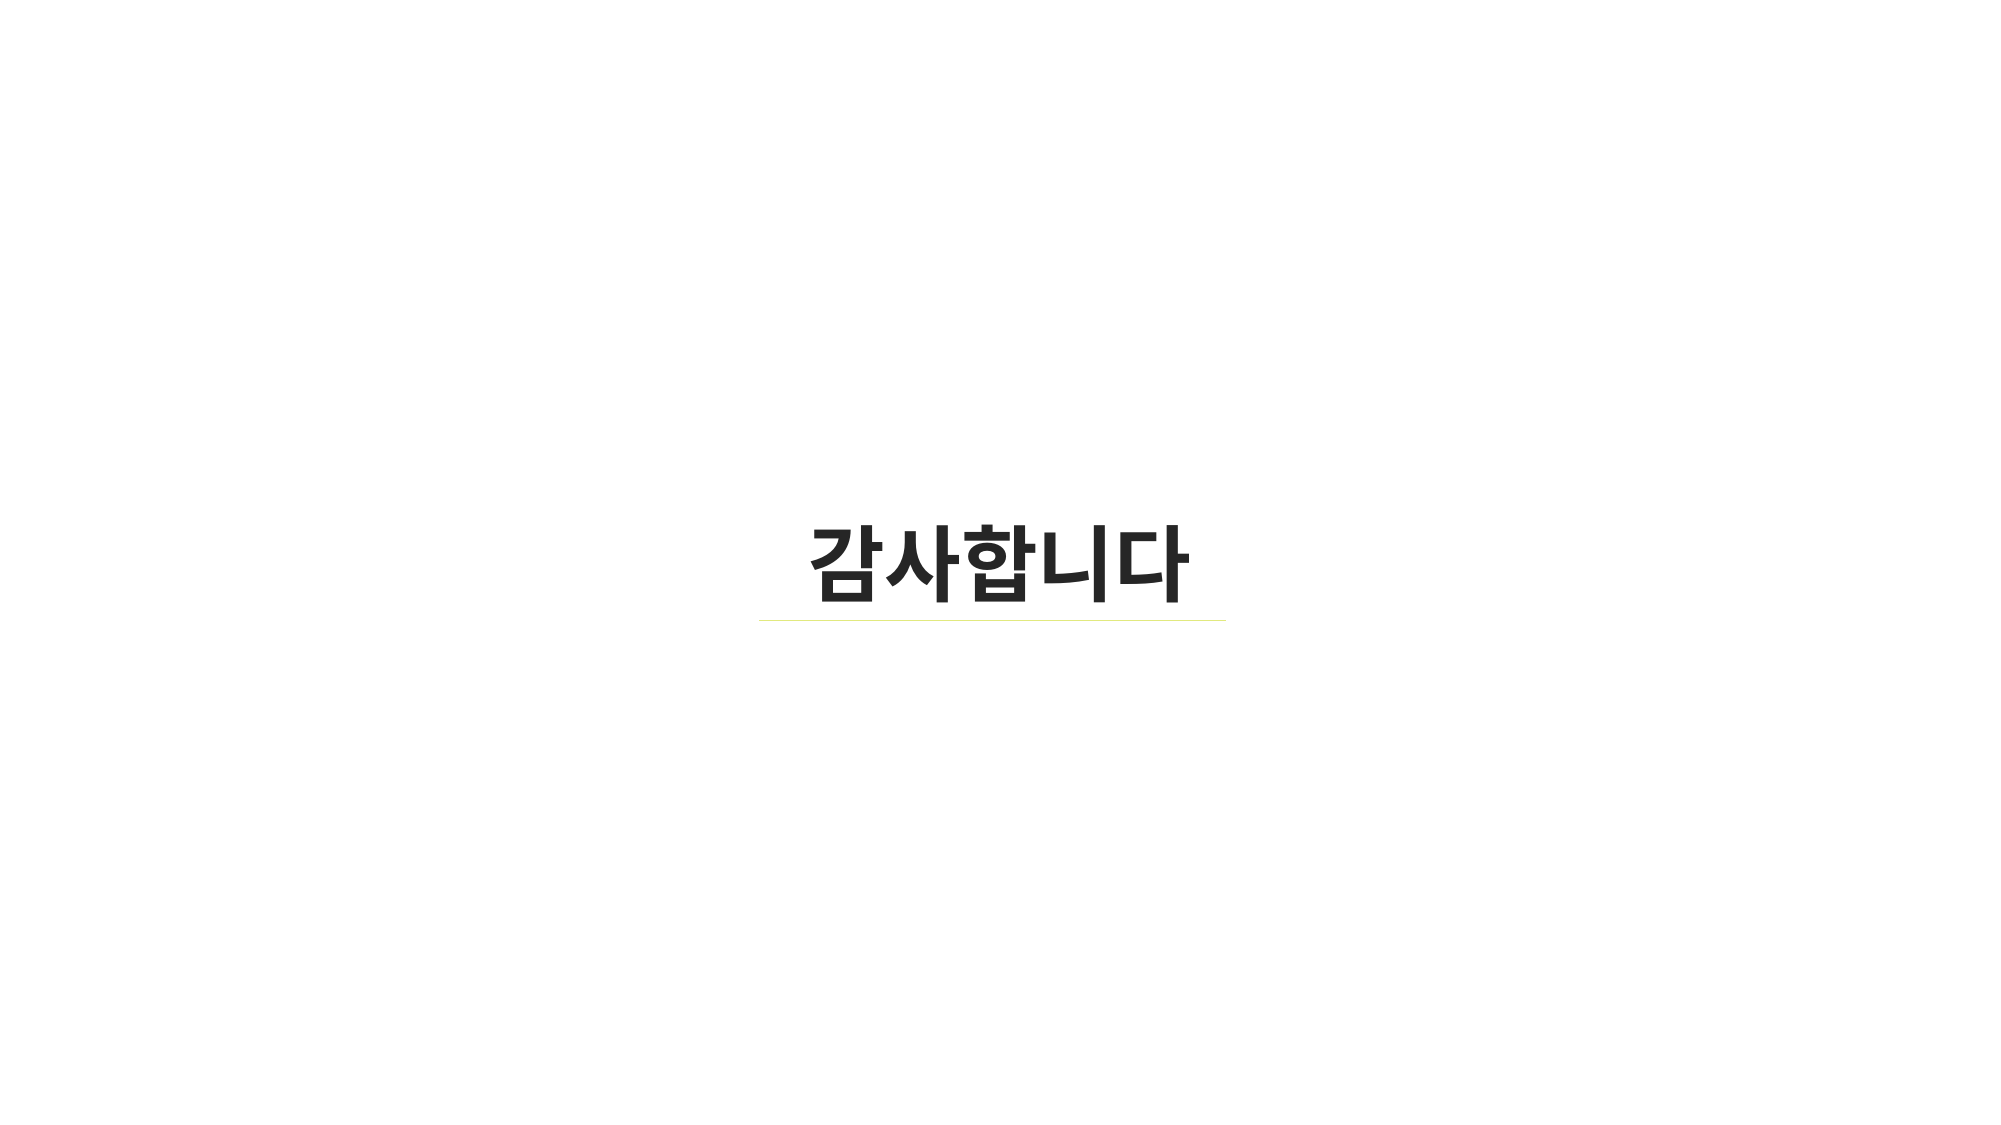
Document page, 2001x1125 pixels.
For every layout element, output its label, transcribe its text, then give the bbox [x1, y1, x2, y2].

text_box 감사합니다 [793, 504, 1207, 620]
